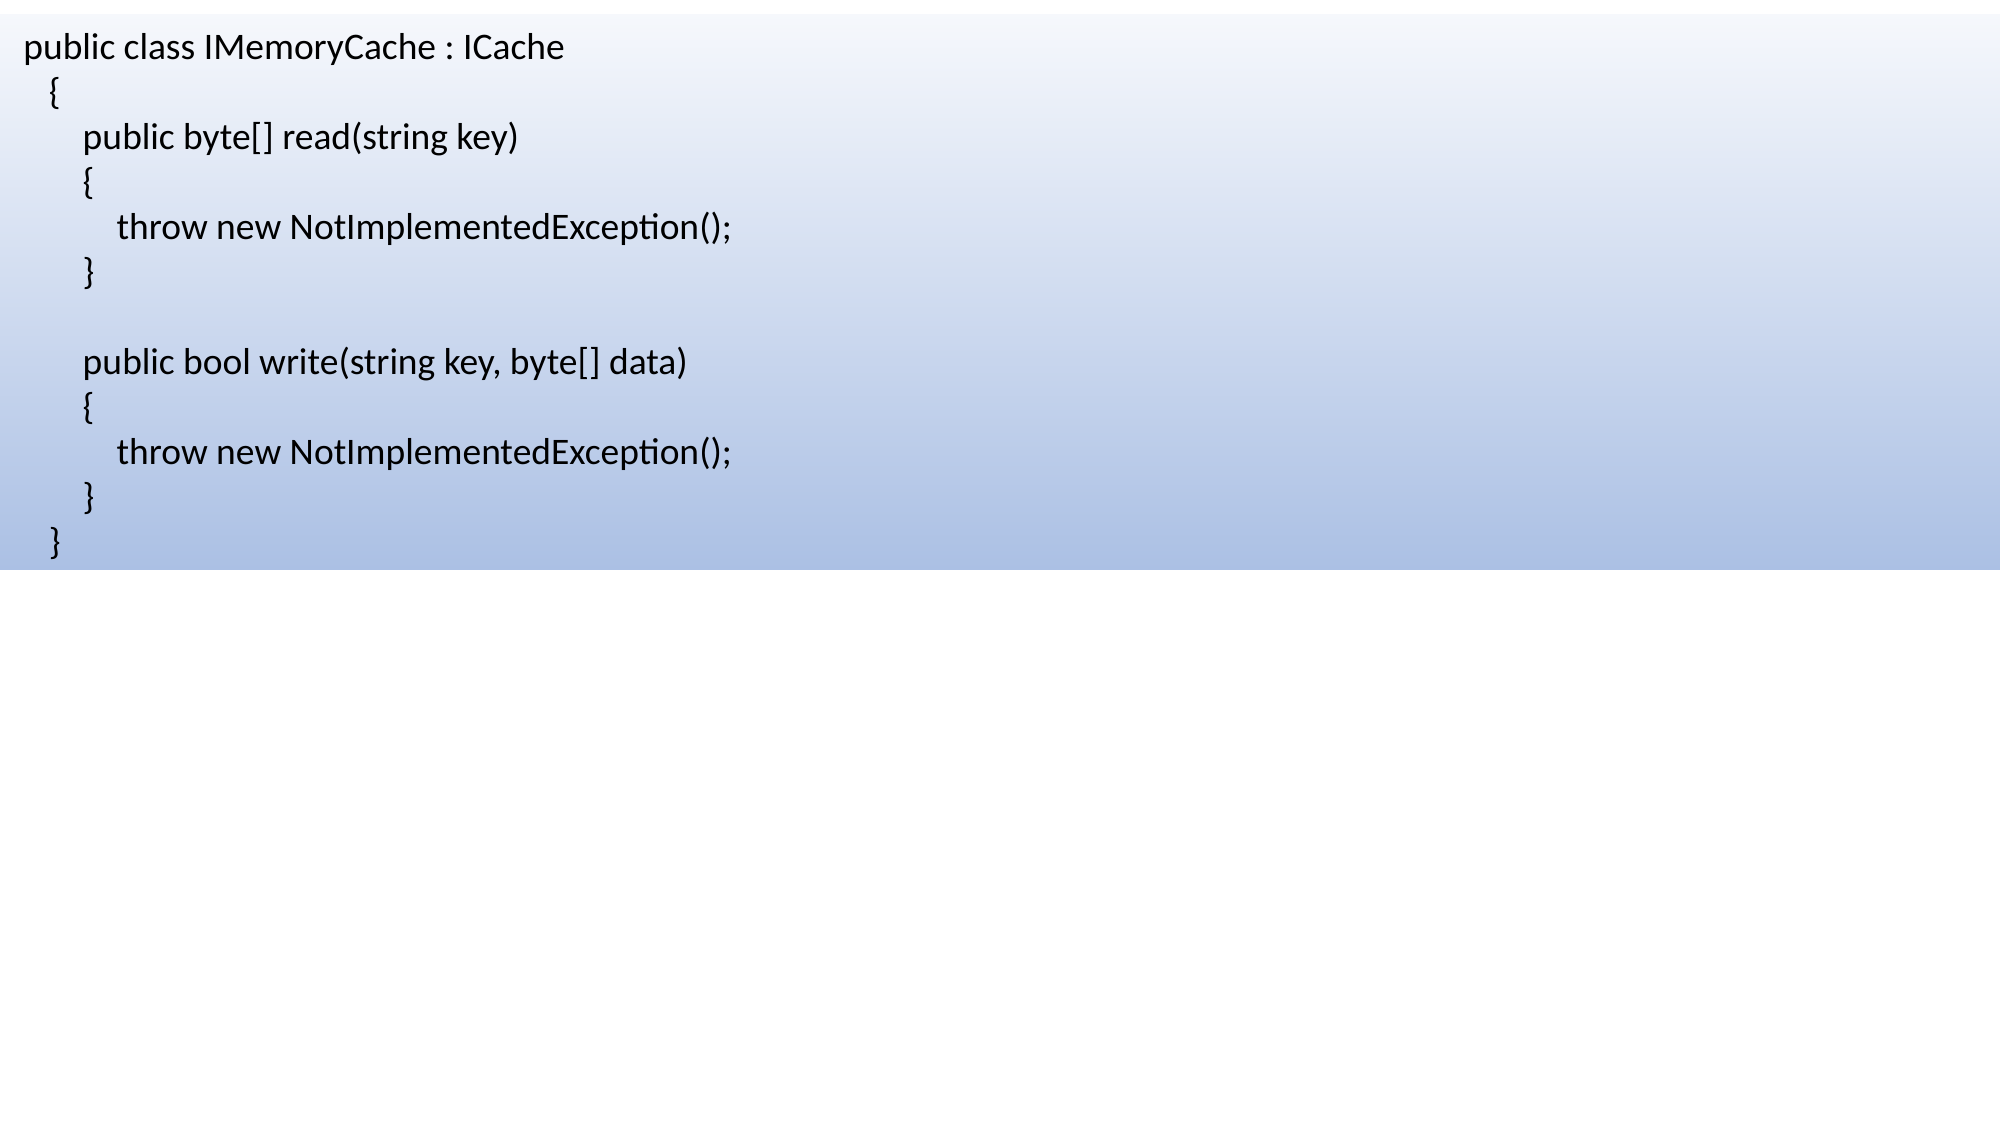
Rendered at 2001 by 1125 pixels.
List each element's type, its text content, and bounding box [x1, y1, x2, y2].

text_box public class IMemoryCache : ICache { public byte[] read(string key) { throw new NotImplementedException(); } public bool write(string key, byte[] data) { throw new NotImplementedException(); } } [0, 14, 2000, 570]
